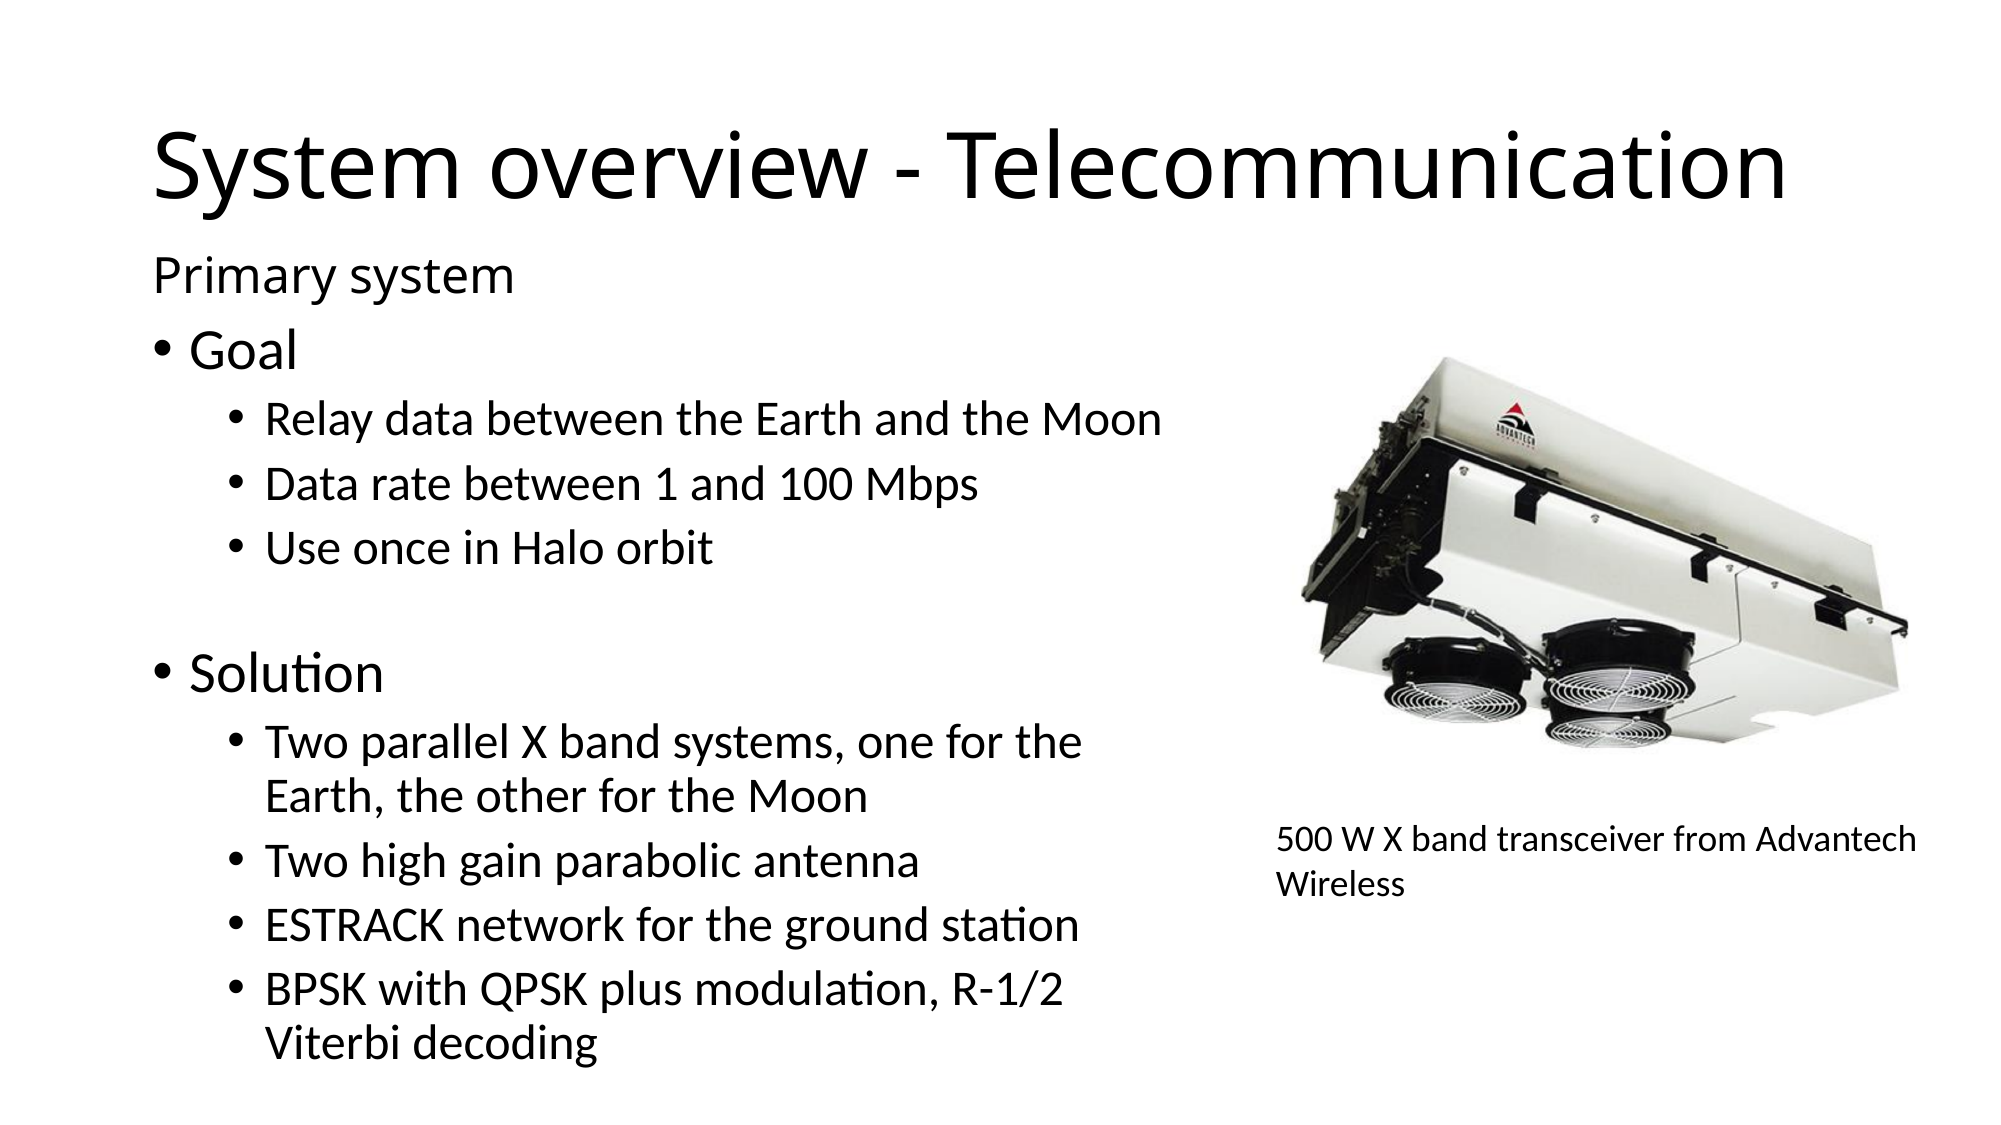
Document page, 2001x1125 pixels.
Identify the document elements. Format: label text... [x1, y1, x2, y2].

text_box Primary system [137, 235, 1148, 311]
picture [1261, 336, 1928, 807]
text_box 500 W X band transceiver from Advantech Wireless [1261, 806, 2000, 912]
title System overview - Telecommunication [137, 59, 1863, 278]
list Goal Relay data between the Earth and the Moon Data rate between 1 and 100 Mbps Use once in Halo orbit Solution Two parallel X band systems, one for the Earth, the other for the Moon Two high gain parabolic antenna ESTRACK network for the ground station BPSK with QPSK plus modulation, R-1/2 Viterbi decoding [137, 311, 1191, 1125]
